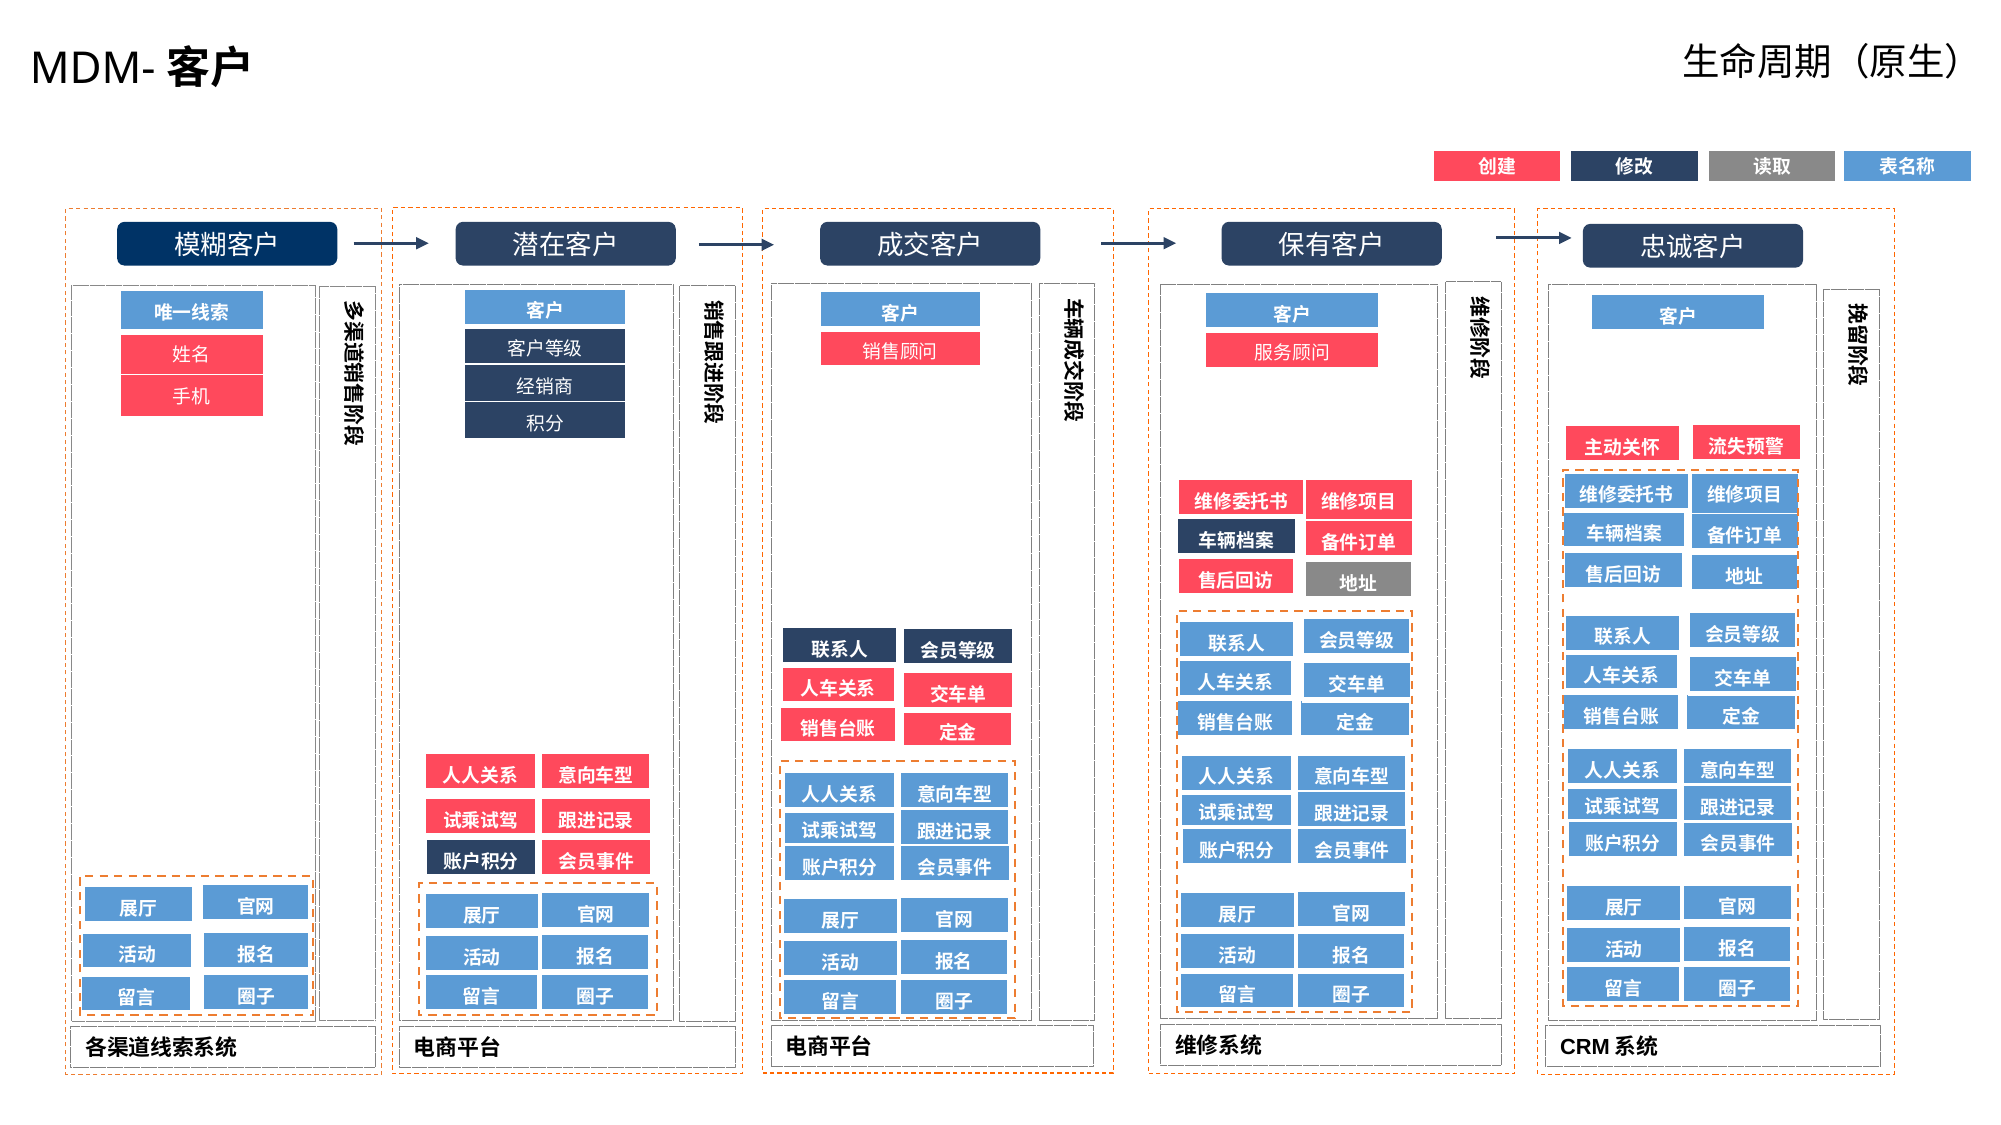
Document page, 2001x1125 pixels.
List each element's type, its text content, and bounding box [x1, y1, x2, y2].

text_box [65, 208, 382, 1075]
text_box [1562, 470, 1799, 1006]
text_box [770, 283, 1032, 1021]
table_header 联系人 [783, 628, 896, 662]
text_box 修改 [1571, 151, 1698, 181]
table_header 定金 [904, 713, 1011, 745]
table_header 售后回访 [1179, 559, 1293, 593]
table_header 销售台账 [781, 708, 895, 741]
table_header 维修项目 [1306, 480, 1412, 519]
text_box 电商平台 [770, 1025, 1093, 1067]
table_header 试乘试驾 [426, 799, 535, 833]
text_box [779, 760, 1016, 1019]
table_header 跟进记录 [542, 799, 650, 833]
text_box CRM系统 [1545, 1025, 1881, 1067]
text_box 保有客户 [1221, 221, 1442, 266]
text_box 表名称 [1844, 151, 1971, 181]
text_box MDM-客户 [15, 31, 1599, 100]
table_header 主动关怀 [1566, 426, 1679, 460]
table_header 备件订单 [1306, 521, 1412, 555]
text_box 各渠道线索系统 [70, 1026, 376, 1068]
table_header 会员事件 [542, 840, 650, 874]
table_header 地址 [1306, 562, 1411, 596]
text_box 读取 [1709, 151, 1835, 181]
table_header 意向车型 [542, 754, 649, 788]
table_header 客户 [821, 292, 980, 326]
text_box 多渠道销售阶段 [318, 285, 376, 1022]
table_header 会员等级 [904, 629, 1012, 663]
text_box 创建 [1434, 151, 1560, 181]
table_header 客户 [1206, 293, 1378, 327]
text_box [762, 208, 1114, 1074]
table_cell 手机 [121, 375, 263, 416]
table_header 人人关系 [426, 754, 535, 788]
text_box [80, 875, 313, 1016]
text_box 成交客户 [820, 221, 1041, 266]
text_box 车辆成交阶段 [1038, 282, 1096, 1022]
table_header 维修委托书 [1179, 480, 1303, 514]
text_box 挽留阶段 [1823, 288, 1880, 1021]
table_header 车辆档案 [1178, 519, 1295, 553]
table_header 账户积分 [427, 840, 535, 874]
text_box 模糊客户 [117, 221, 338, 266]
text_box 维修系统 [1160, 1023, 1501, 1065]
text_box [1148, 208, 1515, 1074]
text_box 维修阶段 [1444, 281, 1502, 1019]
table_header 交车单 [904, 673, 1012, 707]
text_box [1537, 208, 1895, 1075]
text_box [419, 883, 657, 1016]
table_cell 销售顾问 [821, 332, 980, 365]
table_header 人车关系 [783, 668, 894, 701]
table_cell 服务顾问 [1206, 333, 1378, 367]
text_box [1176, 610, 1413, 1013]
text_box 忠诚客户 [1582, 223, 1804, 268]
table_header 流失预警 [1693, 425, 1800, 459]
text_box [392, 207, 743, 1074]
table_cell 姓名 [121, 335, 263, 374]
text_box [1548, 283, 1817, 1020]
table_header 唯一线索 [121, 291, 263, 329]
text_box 生命周期（原生） [1667, 30, 1998, 91]
table_header 客户 [1592, 295, 1764, 329]
